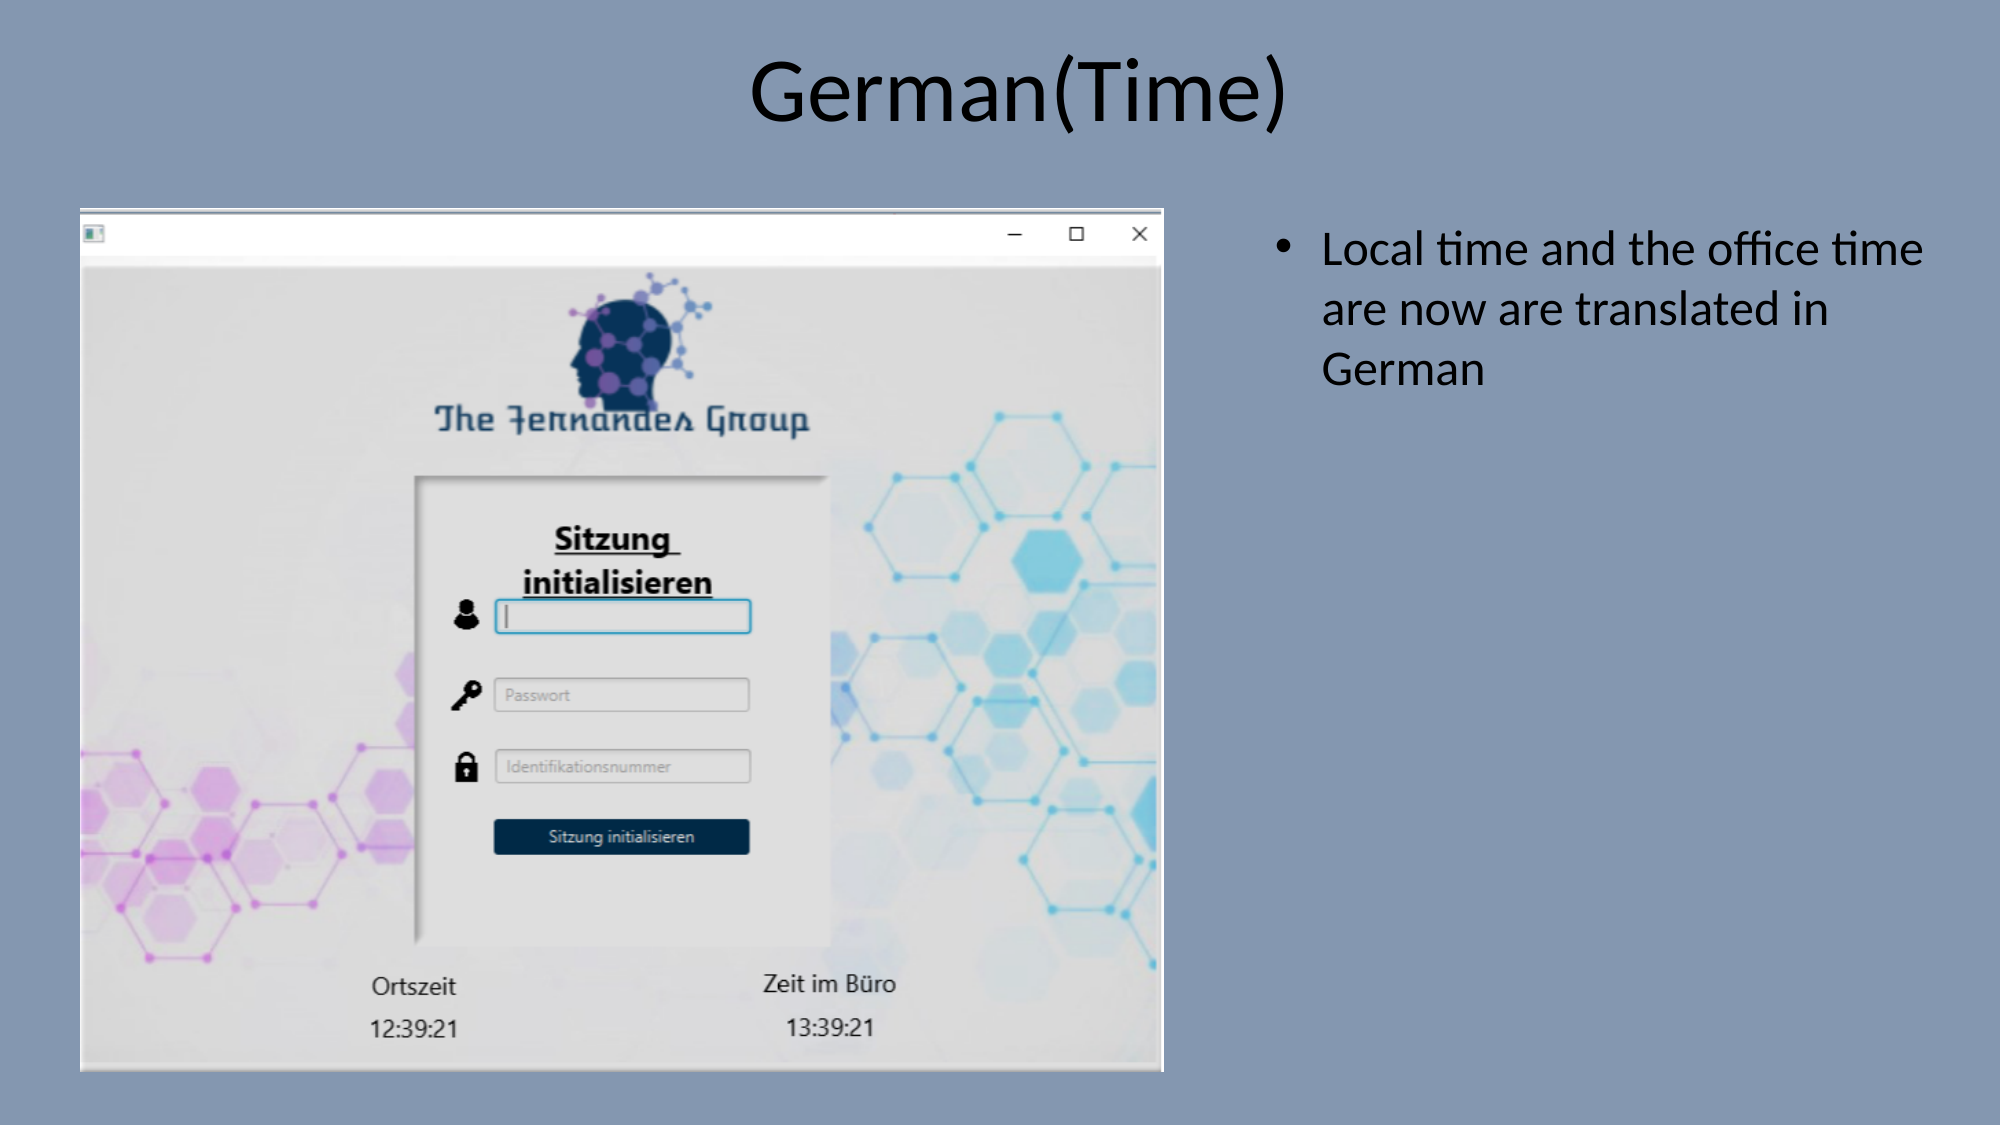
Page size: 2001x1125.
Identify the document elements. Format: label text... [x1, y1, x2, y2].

text_box German(Time) [605, 22, 1435, 148]
picture [80, 208, 1164, 1072]
text_box Local time and the office time are now are translated in German [1259, 208, 1948, 403]
